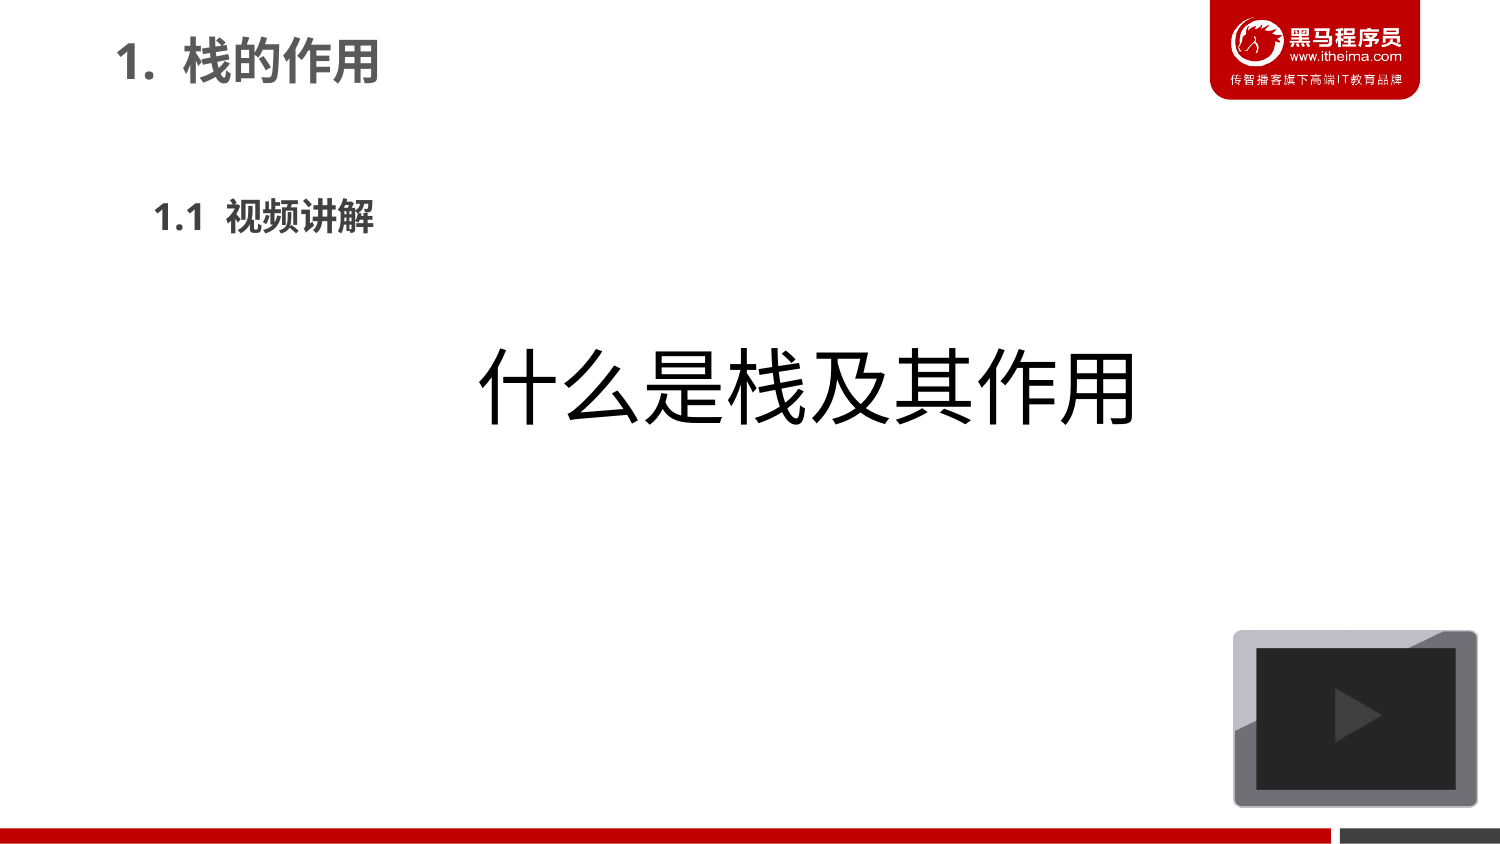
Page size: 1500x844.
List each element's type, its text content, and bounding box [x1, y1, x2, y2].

text_box 什么是栈及其作用 [242, 327, 1377, 443]
text_box 1.1 视频讲解 [138, 185, 715, 246]
picture [1212, 8, 1421, 94]
picture [1232, 630, 1478, 809]
text_box 1. 栈的作用 [103, 0, 987, 130]
